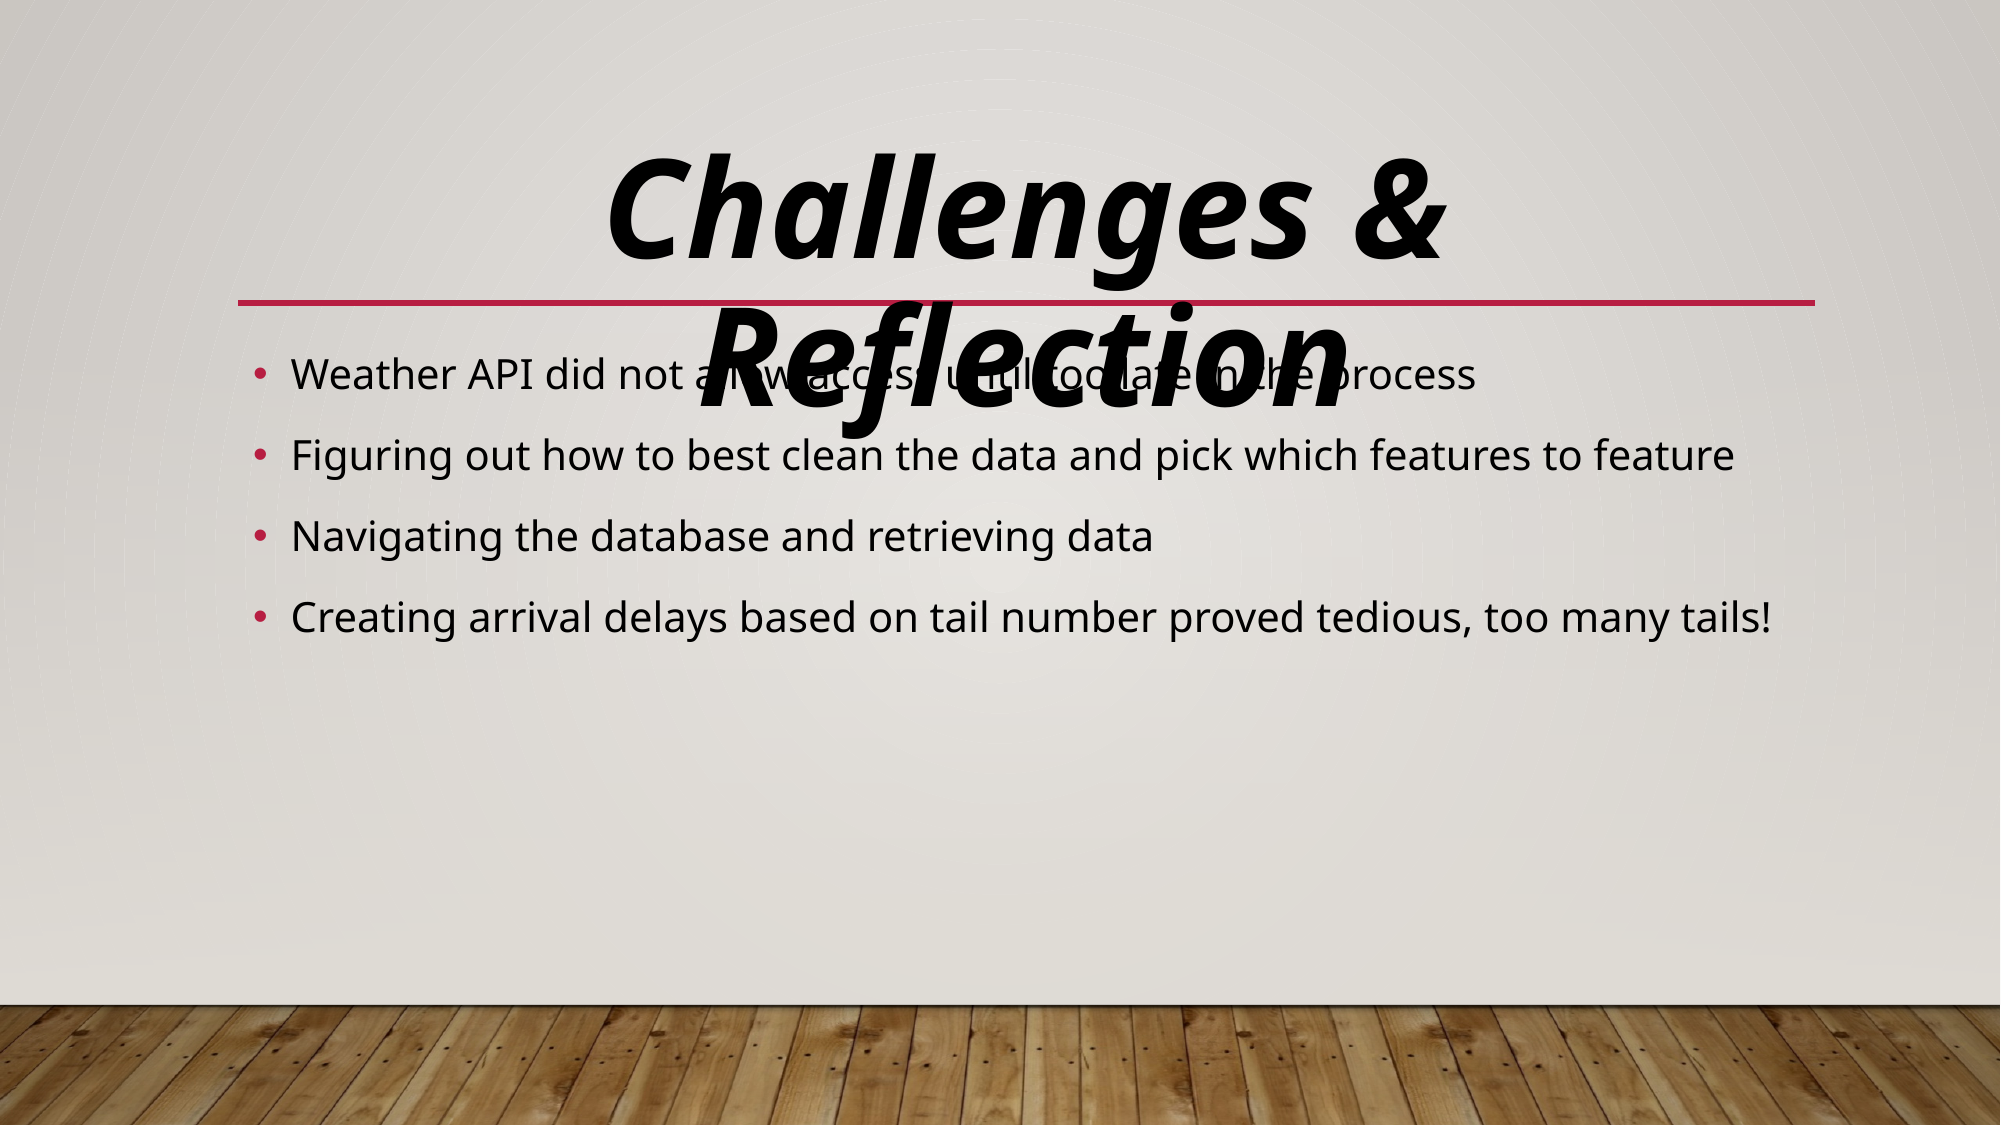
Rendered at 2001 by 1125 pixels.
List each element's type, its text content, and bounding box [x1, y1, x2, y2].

title Challenges & Reflection [281, 131, 1770, 444]
picture [0, 1005, 2000, 1125]
list Weather API did not allow access until too late in the process Figuring out how to best clean the data and pick which features to feature Navigating the database and retrieving data Creating arrival delays based on tail number proved tedious, too many tails! [238, 330, 1814, 897]
